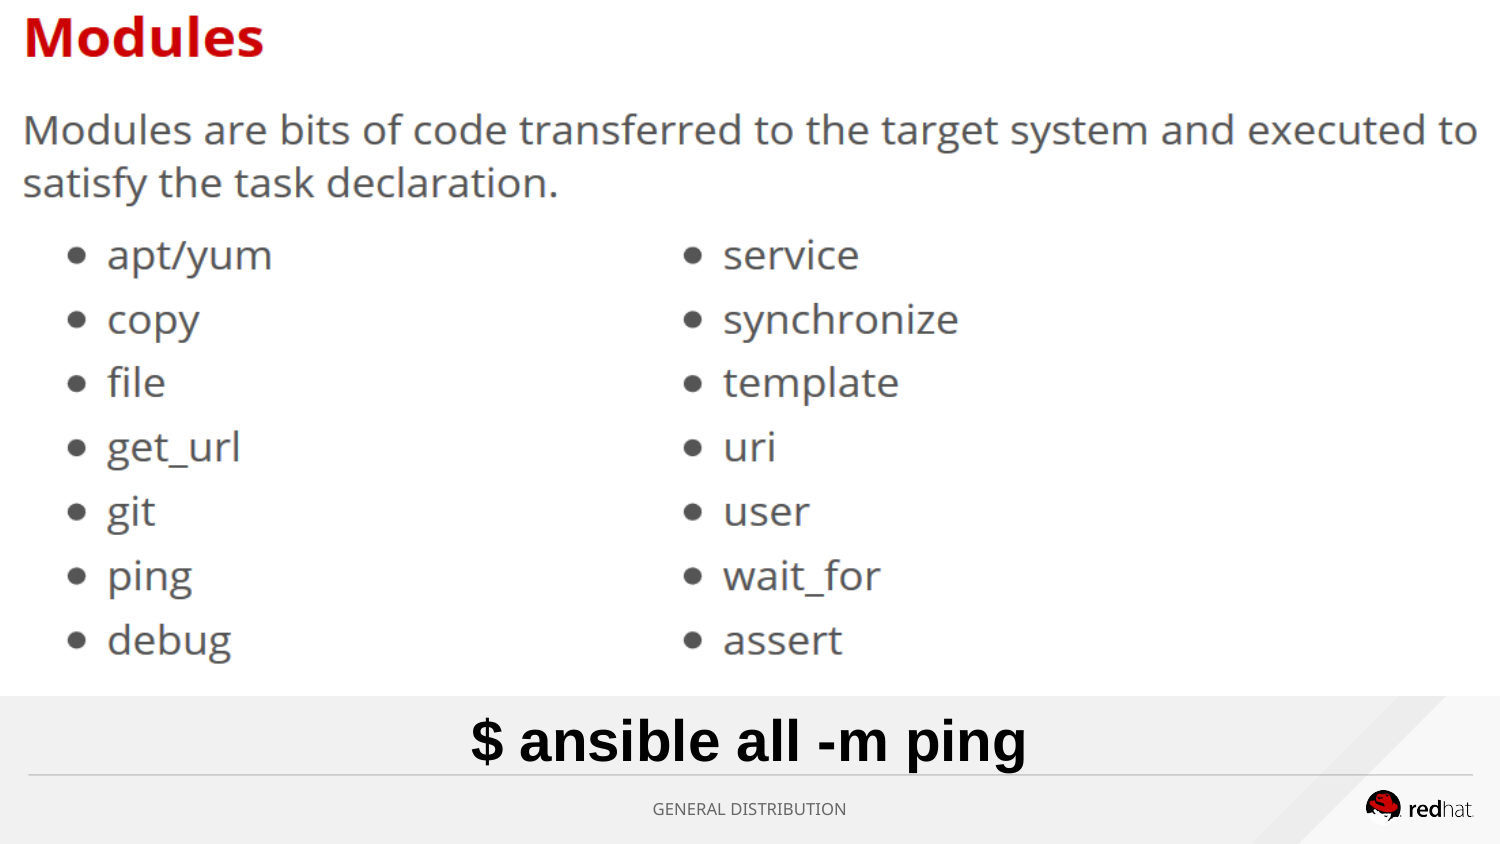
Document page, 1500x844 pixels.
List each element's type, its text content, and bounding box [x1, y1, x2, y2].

picture [0, 0, 1500, 844]
text_box $ ansible all -m ping [456, 705, 1044, 781]
